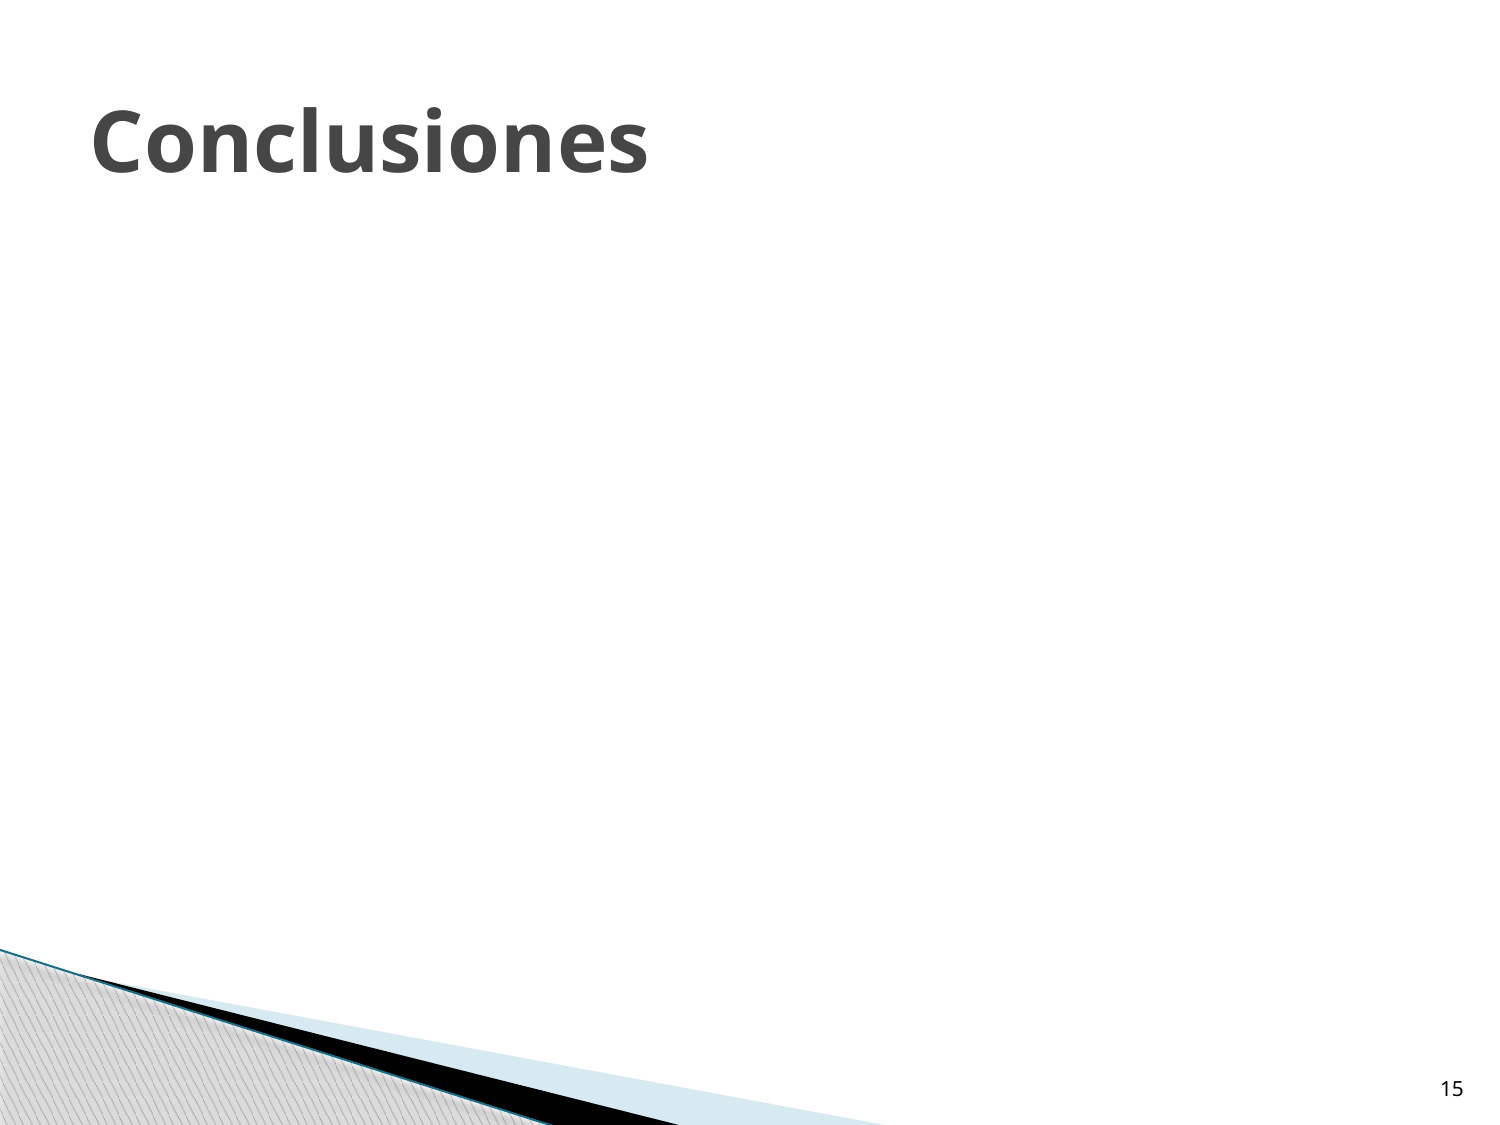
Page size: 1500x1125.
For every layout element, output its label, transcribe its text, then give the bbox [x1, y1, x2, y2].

slide_number 15 [1418, 1051, 1479, 1112]
title Conclusiones [75, 45, 1425, 233]
